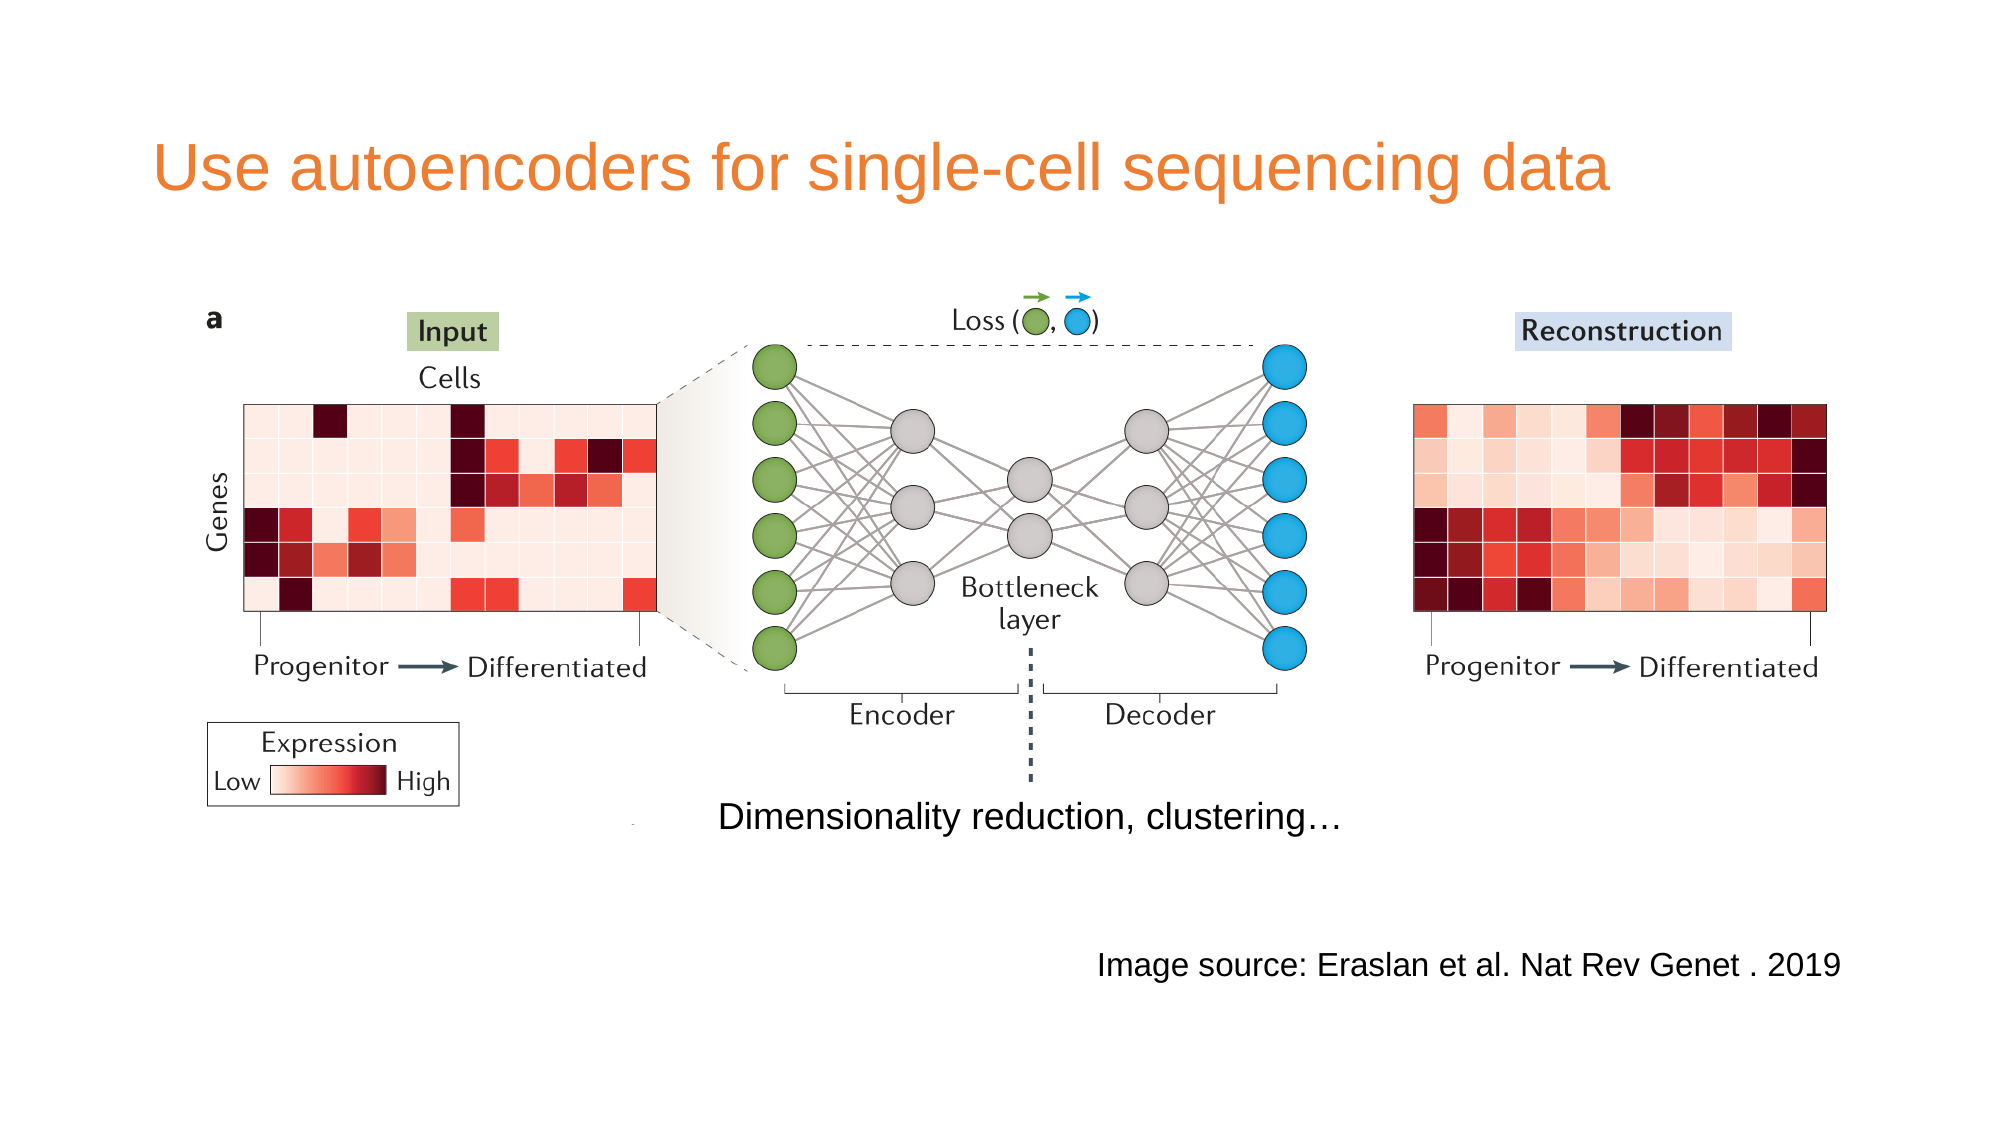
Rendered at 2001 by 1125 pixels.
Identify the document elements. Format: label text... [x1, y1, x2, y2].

text_box Dimensionality reduction, clustering… [638, 825, 1424, 845]
text_box Image source: Eraslan et al. Nat Rev Genet . 2019 [1082, 936, 1858, 991]
title Use autoencoders for single-cell sequencing data [137, 59, 1863, 264]
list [137, 264, 1863, 825]
